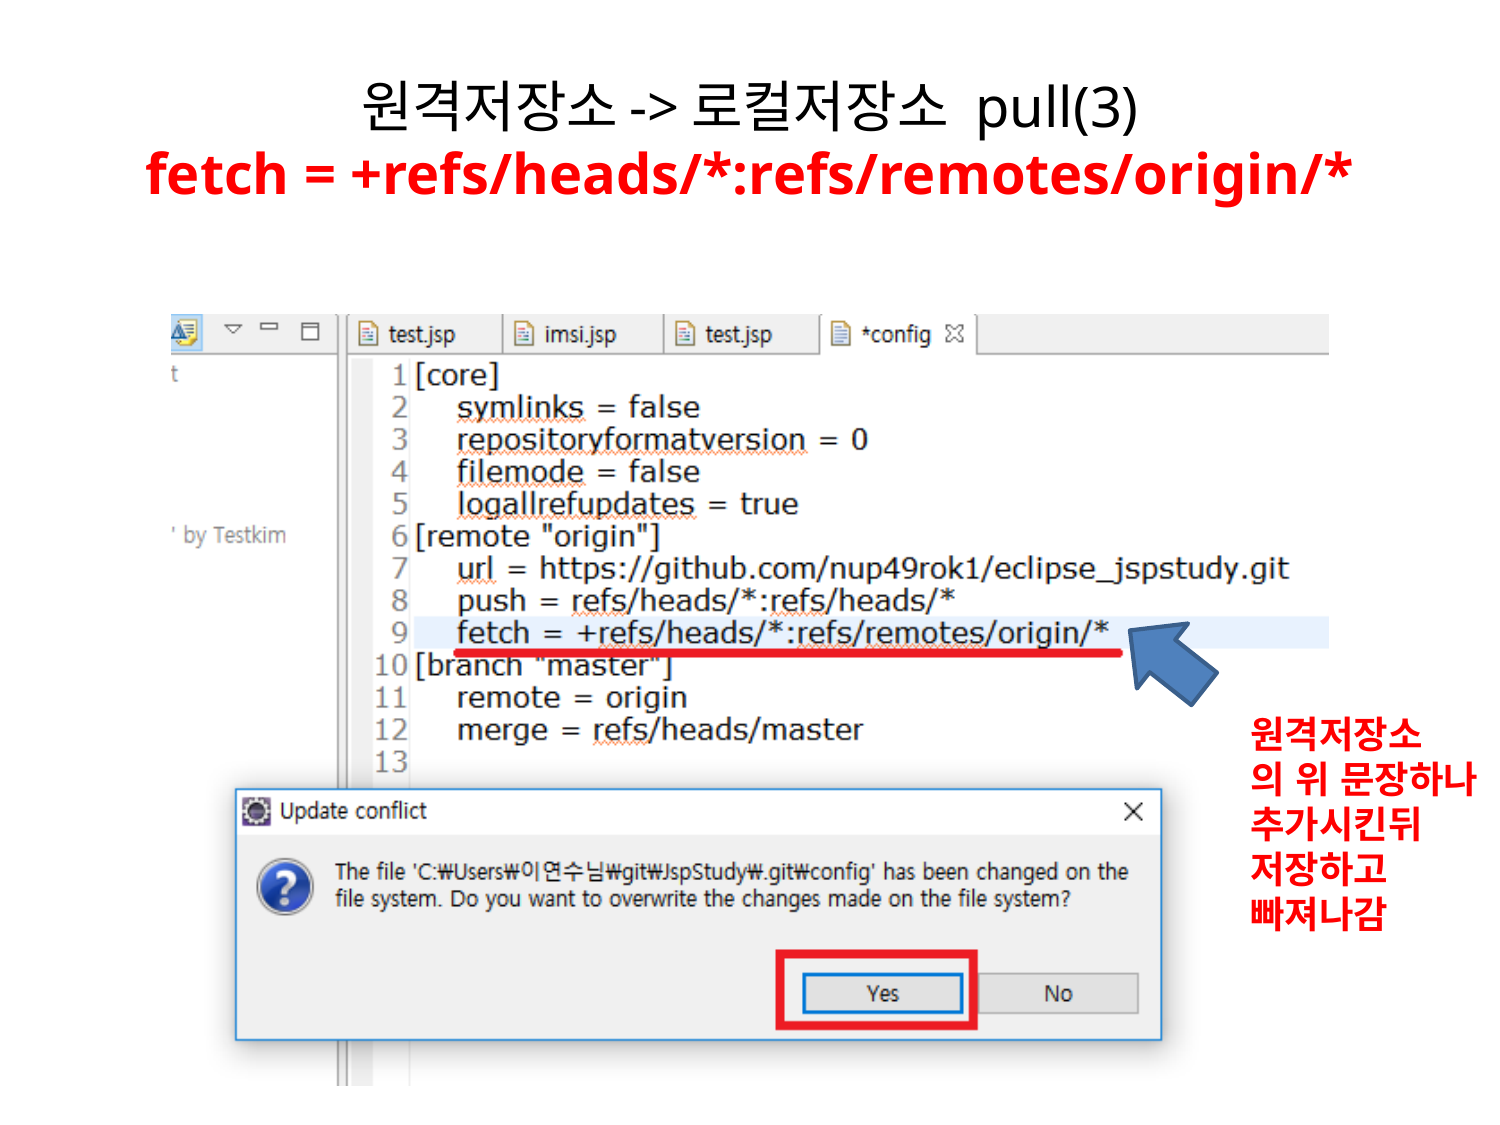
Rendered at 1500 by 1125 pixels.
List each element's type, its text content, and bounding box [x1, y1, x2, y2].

title 원격저장소->로컬저장소 pull(3) fetch = +refs/heads/*:refs/remotes/origin/* [75, 45, 1425, 233]
text_box 원격저장소 의 위 문장하나 추가시킨뒤 저장하고 빠져나감 [1334, 704, 1494, 944]
picture [170, 314, 1329, 1086]
